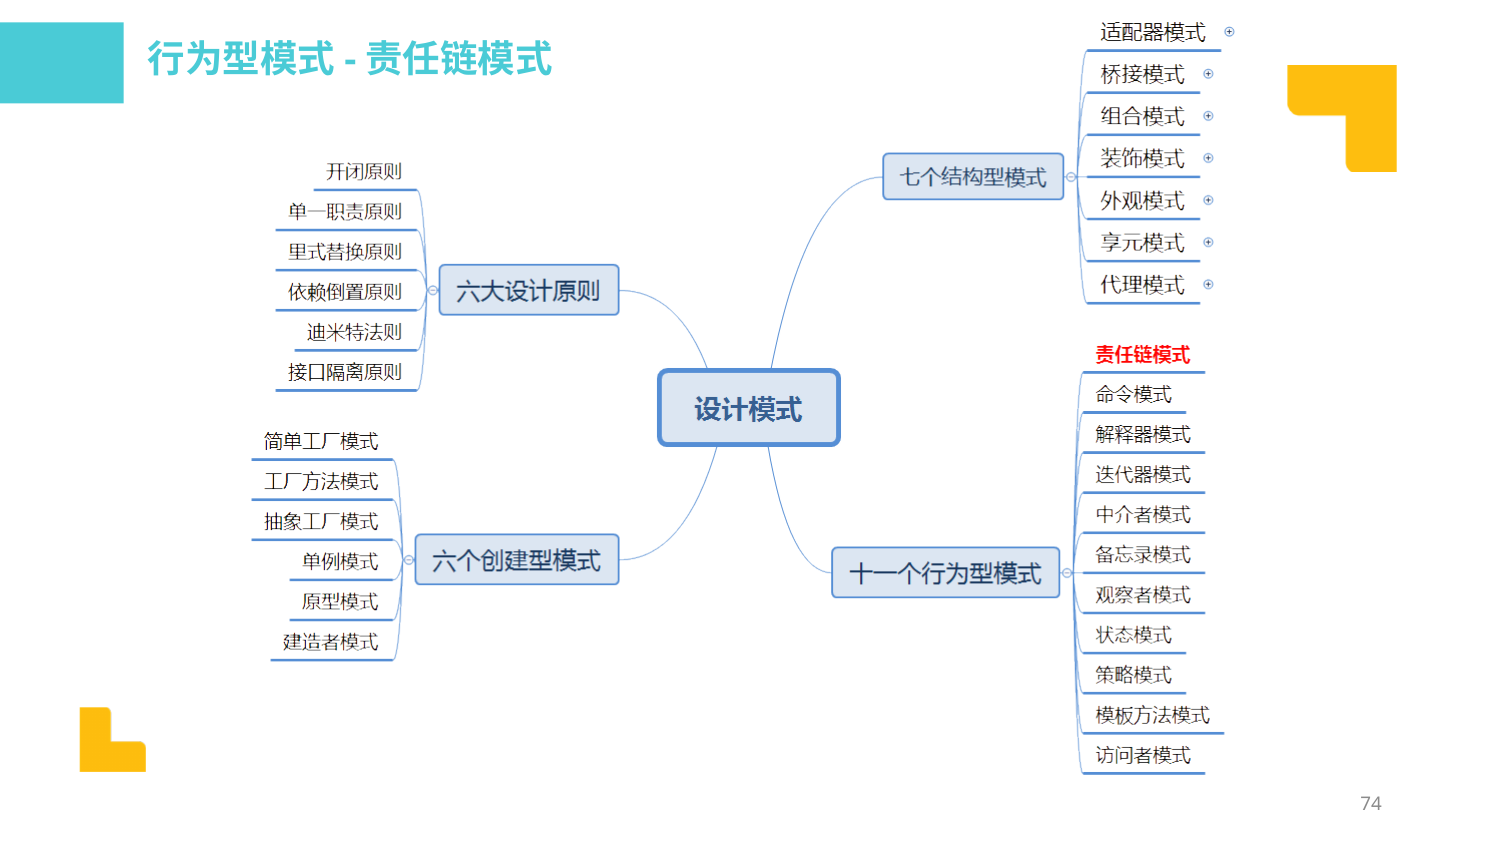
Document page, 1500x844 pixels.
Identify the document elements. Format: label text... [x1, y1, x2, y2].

picture [212, 9, 1397, 817]
list 行为型模式-责任链模式 [132, 35, 212, 105]
picture [80, 708, 145, 771]
text_box [0, 22, 124, 104]
slide_number 74 [1059, 782, 1397, 827]
